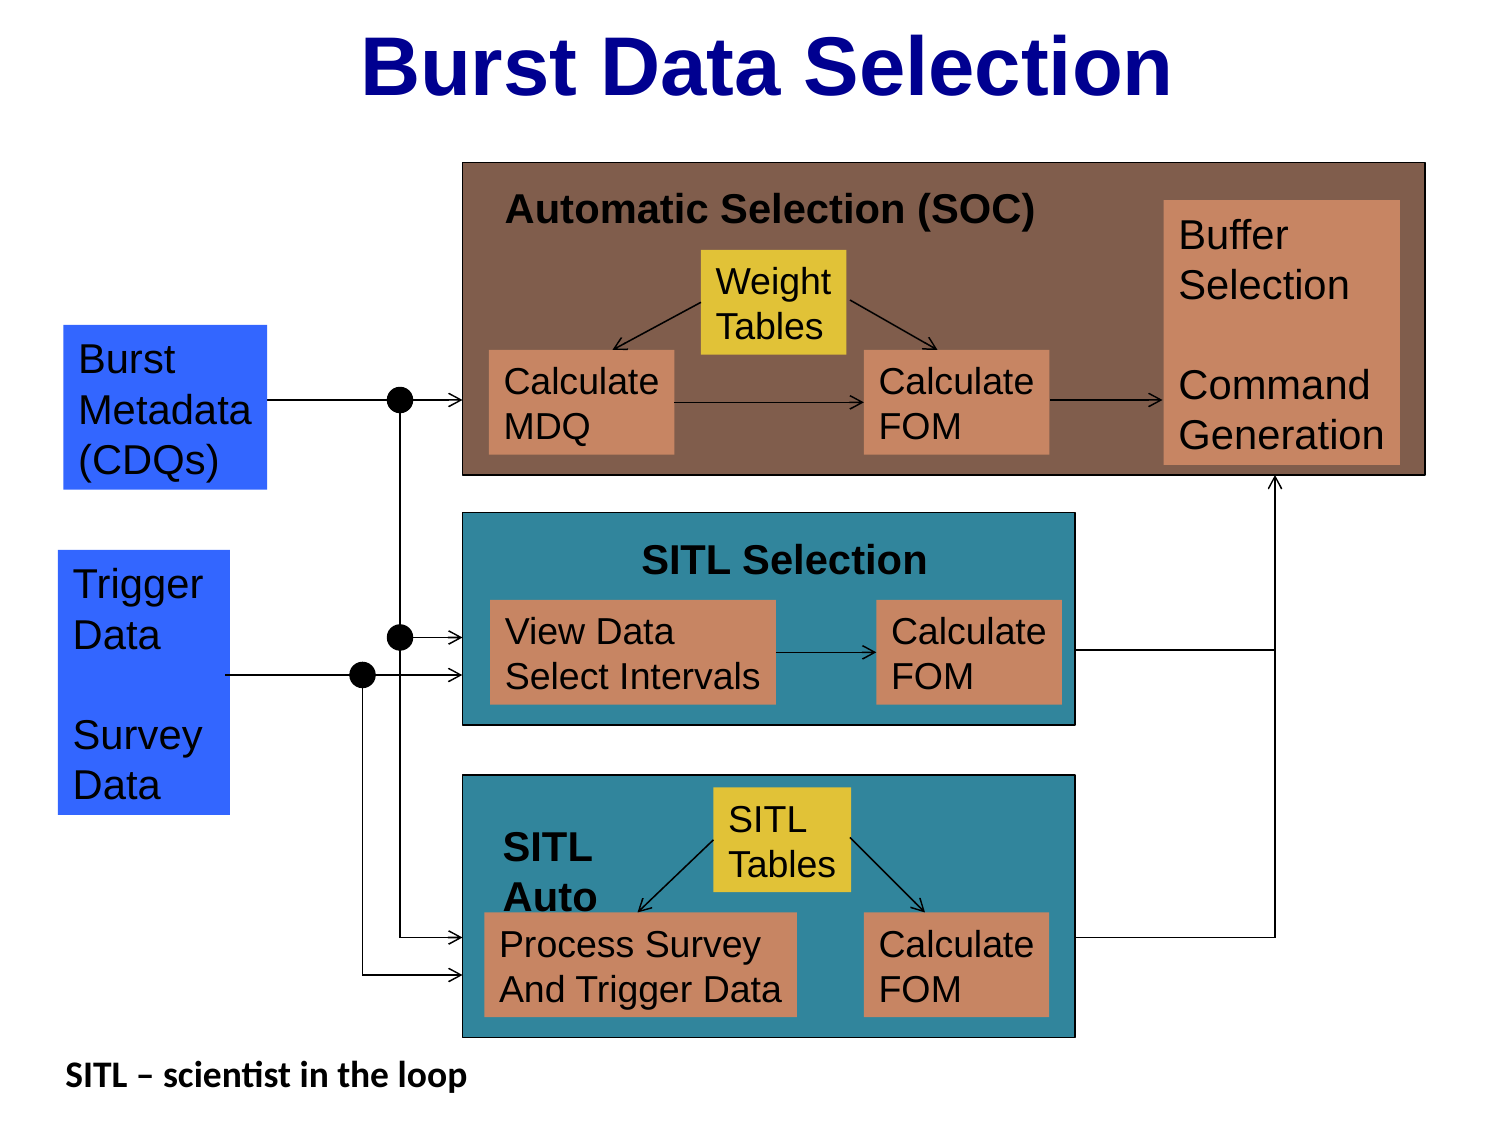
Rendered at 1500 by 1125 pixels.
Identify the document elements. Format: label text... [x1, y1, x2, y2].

text_box [462, 162, 1425, 475]
text_box Trigger Data Survey Data [57, 549, 230, 815]
text_box Burst Metadata (CDQs) [63, 324, 268, 490]
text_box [612, 299, 701, 351]
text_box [462, 774, 1076, 1038]
text_box [387, 626, 395, 649]
text_box Calculate MDQ [488, 349, 675, 455]
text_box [462, 512, 1076, 726]
text_box Buffer Selection Command Generation [1163, 200, 1400, 465]
text_box Calculate FOM [863, 349, 1050, 455]
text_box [849, 299, 938, 351]
text_box Weight Tables [700, 249, 847, 355]
text_box [0, 1042, 505, 1121]
text_box [404, 625, 413, 636]
title Burst Data Selection [246, 0, 1288, 125]
text_box Automatic Selection (SOC) [489, 174, 1051, 240]
text_box [350, 662, 375, 674]
text_box [387, 387, 399, 399]
text_box SITL – scientist in the loop [50, 1042, 483, 1102]
text_box [401, 387, 413, 399]
